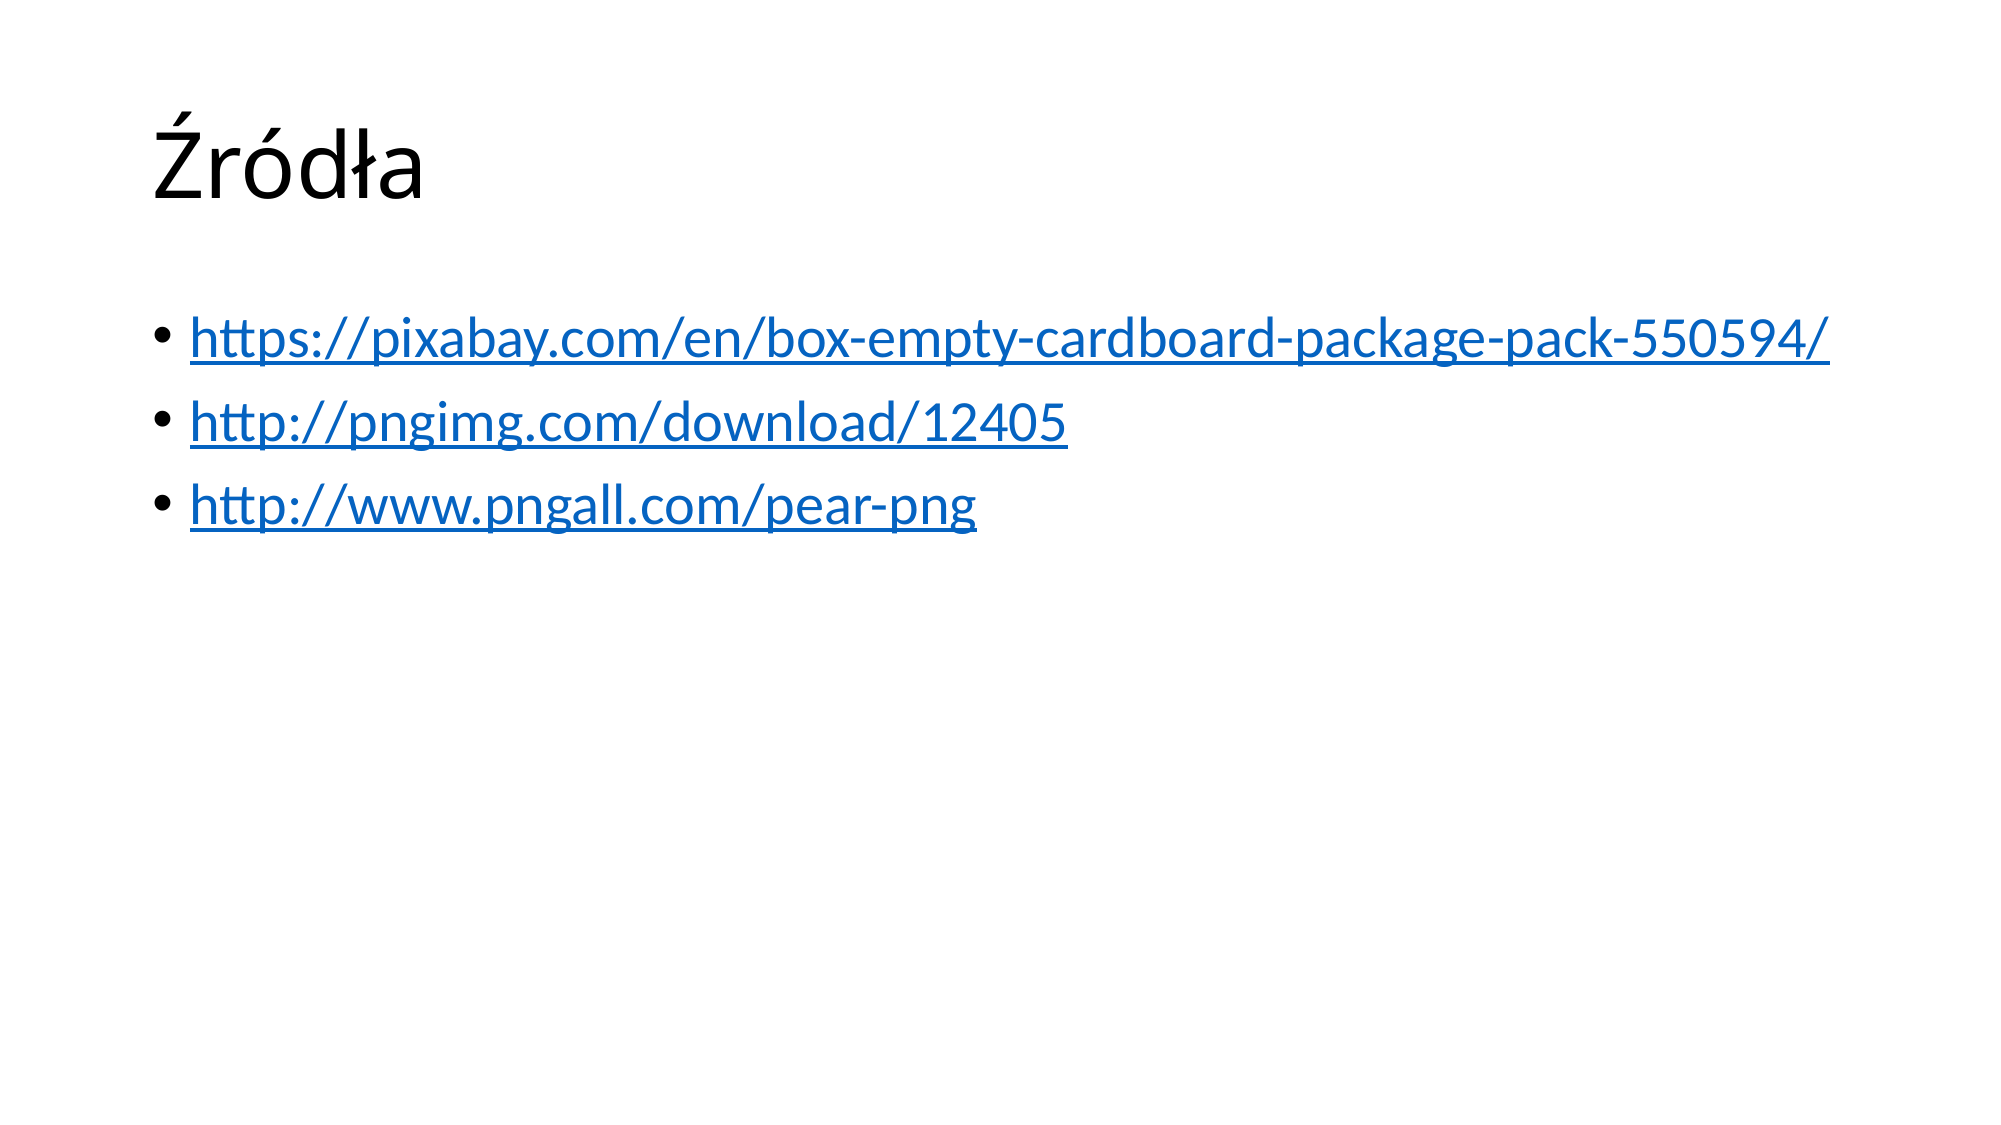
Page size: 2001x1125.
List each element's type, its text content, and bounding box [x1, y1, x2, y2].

list https://pixabay.com/en/box-empty-cardboard-package-pack-550594/ http://pngimg.com/download/12405 http://www.pngall.com/pear-png [137, 299, 1863, 1014]
title Źródła [137, 59, 1863, 278]
